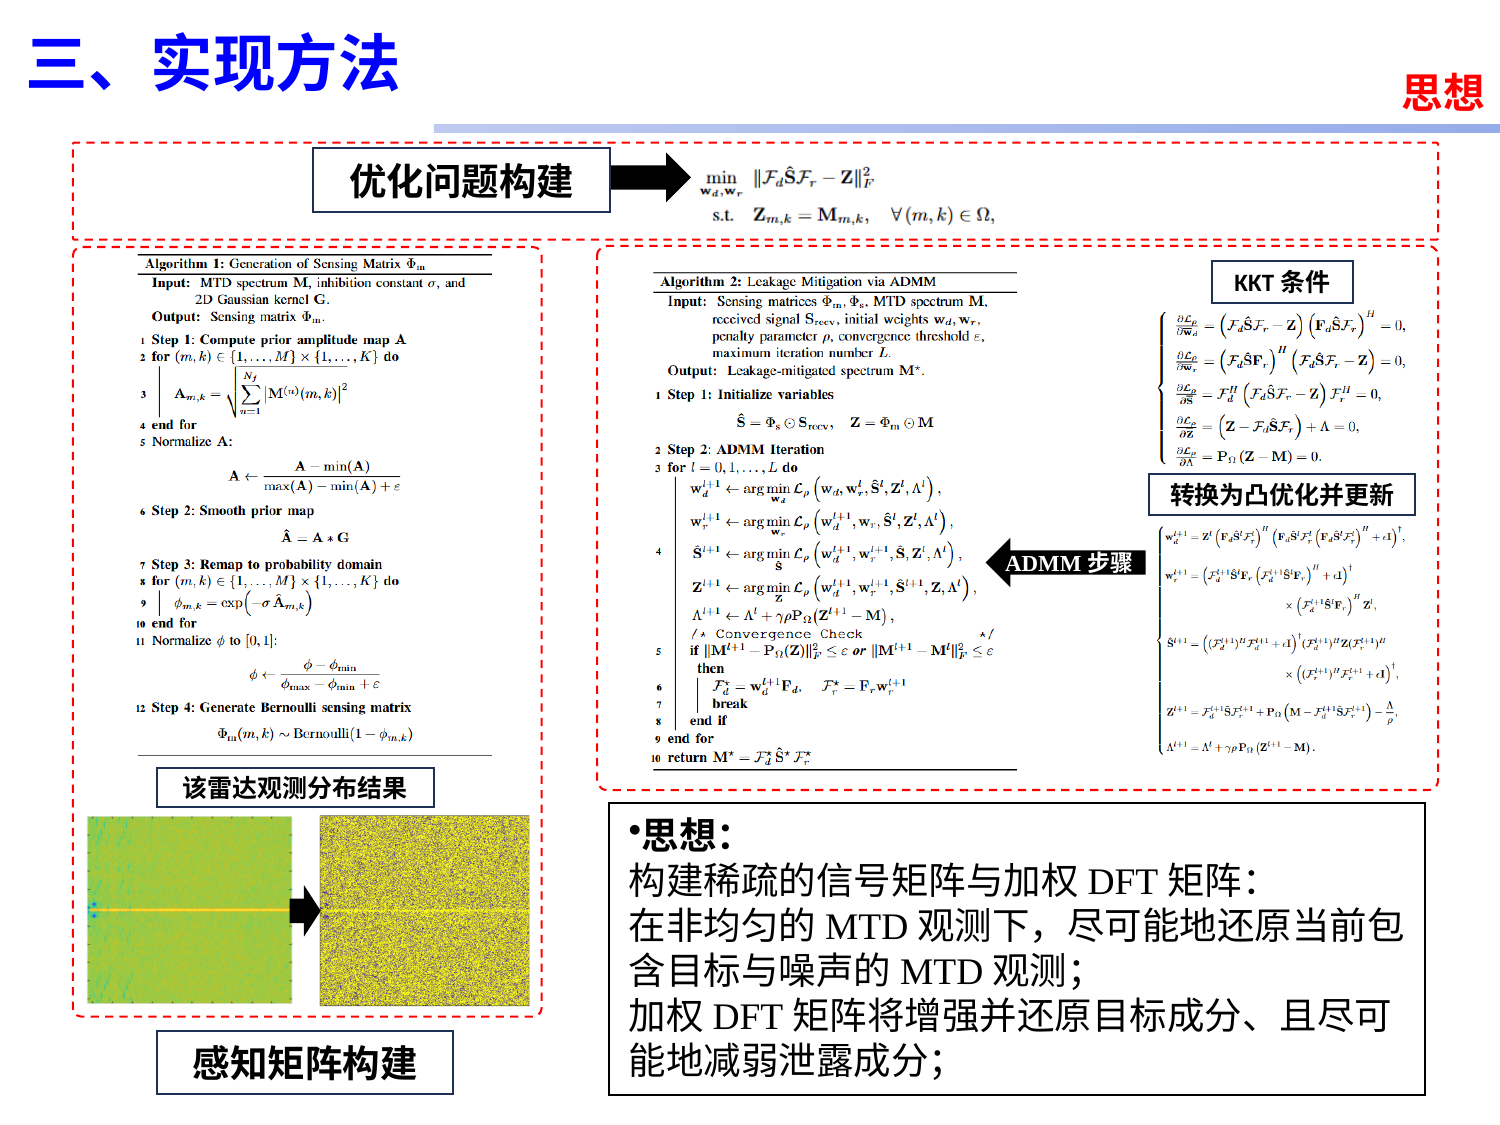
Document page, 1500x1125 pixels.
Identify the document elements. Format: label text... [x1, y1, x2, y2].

picture [1149, 522, 1416, 756]
picture [128, 248, 499, 760]
text_box [71, 245, 543, 1018]
picture [666, 145, 1008, 236]
picture [648, 268, 1019, 774]
picture [1149, 306, 1416, 472]
picture [328, 805, 520, 1016]
text_box [289, 885, 321, 937]
text_box 该雷达观测分布结果 [156, 767, 435, 808]
text_box [433, 124, 1500, 133]
text_box ​思想 [1116, 58, 1500, 124]
text_box 三、实现方法 [11, 17, 762, 107]
text_box 思想： 构建稀疏的信号矩阵与加权DFT矩阵： 在非均匀的MTD观测下，尽可能地还原当前包含目标与噪声的MTD观测； 加权DFT矩阵将增强并还原目标成分、且尽可能地减弱泄露成分； [613, 805, 1425, 1090]
text_box ADMM步骤 [1019, 540, 1149, 583]
text_box 感知矩阵构建 [156, 1030, 454, 1095]
text_box KKT条件 [1211, 260, 1354, 304]
text_box [608, 802, 1426, 1096]
text_box [71, 141, 1440, 241]
text_box [596, 244, 1440, 792]
picture [95, 805, 287, 1016]
text_box 转换为凸优化并更新 [1148, 473, 1416, 516]
